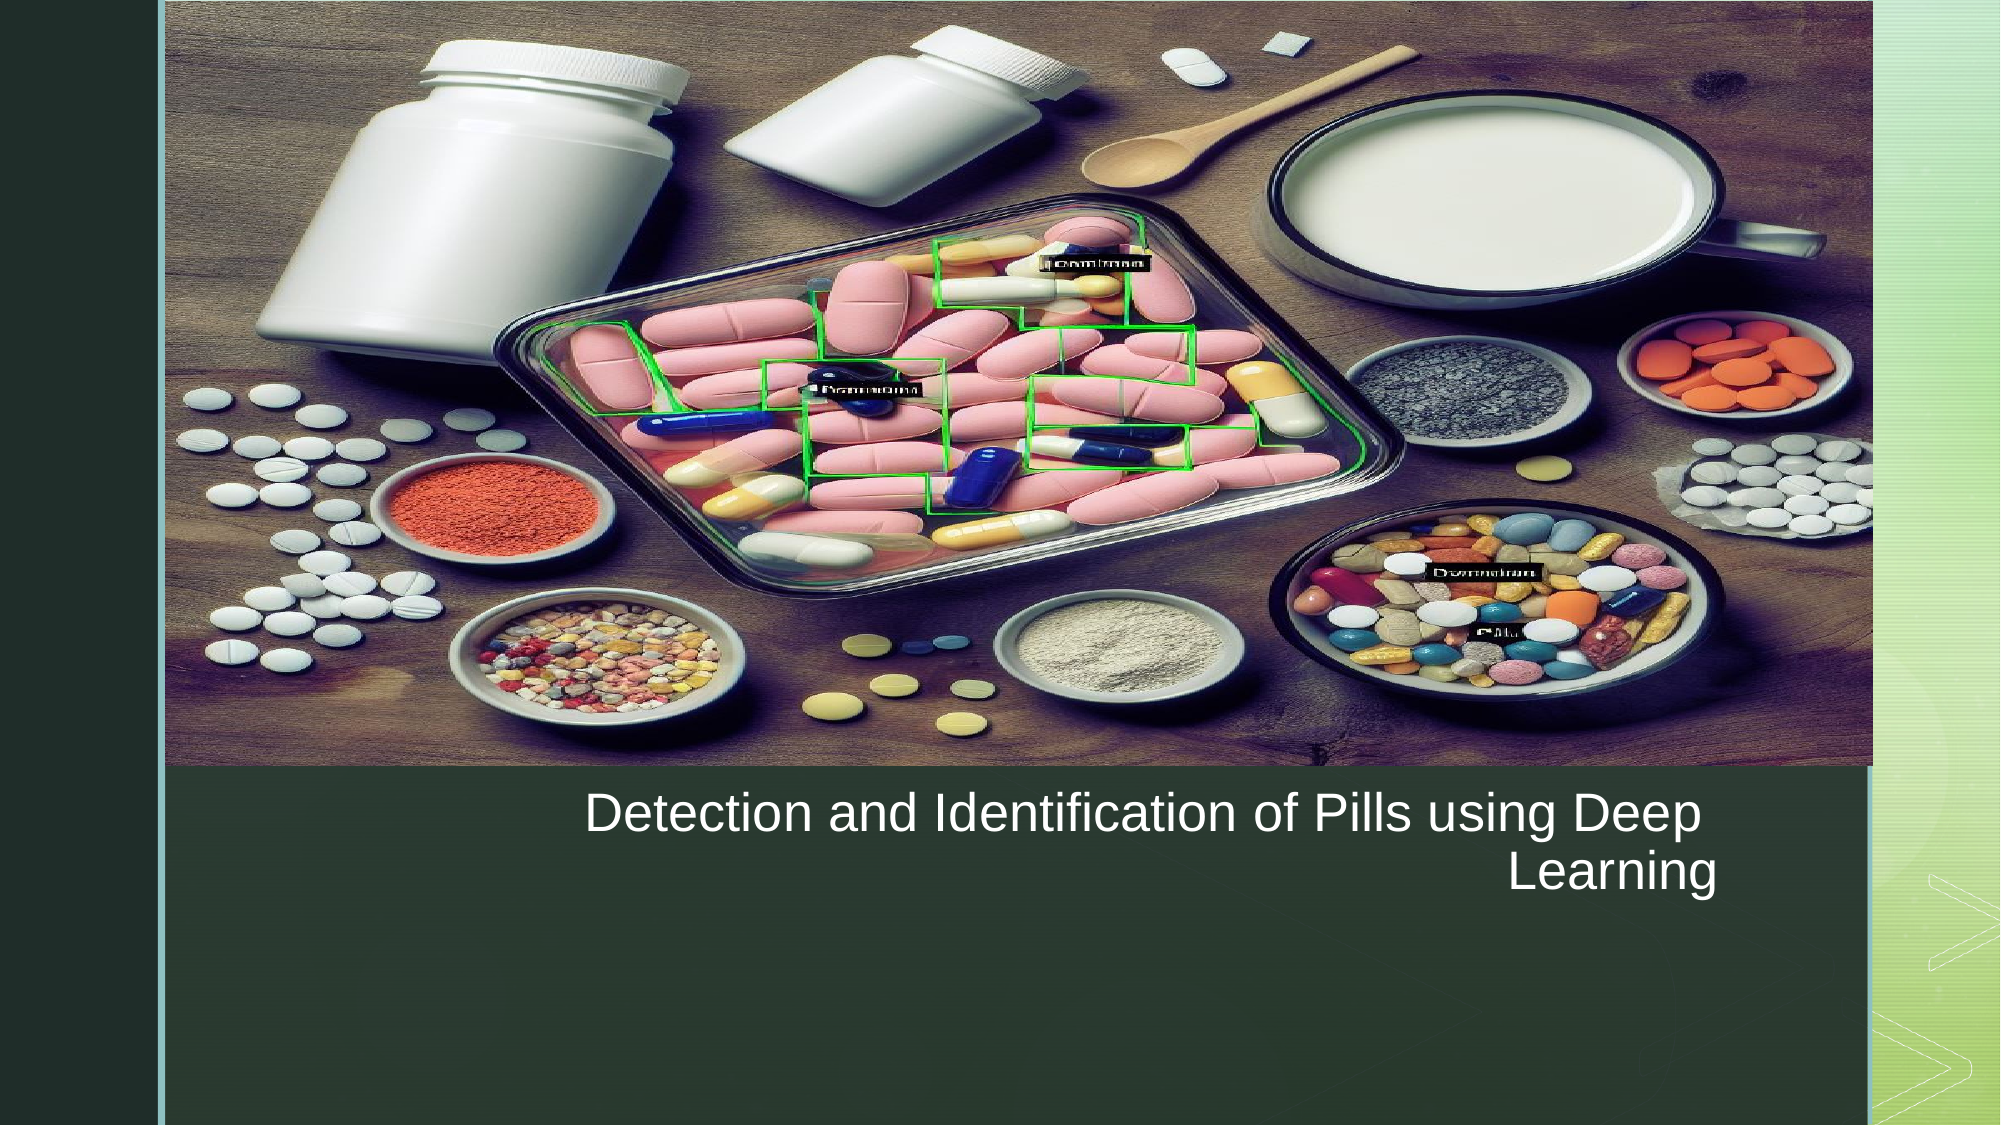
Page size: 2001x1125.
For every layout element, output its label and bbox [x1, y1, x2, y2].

picture [0, 0, 2001, 1125]
list [164, 1, 1873, 766]
